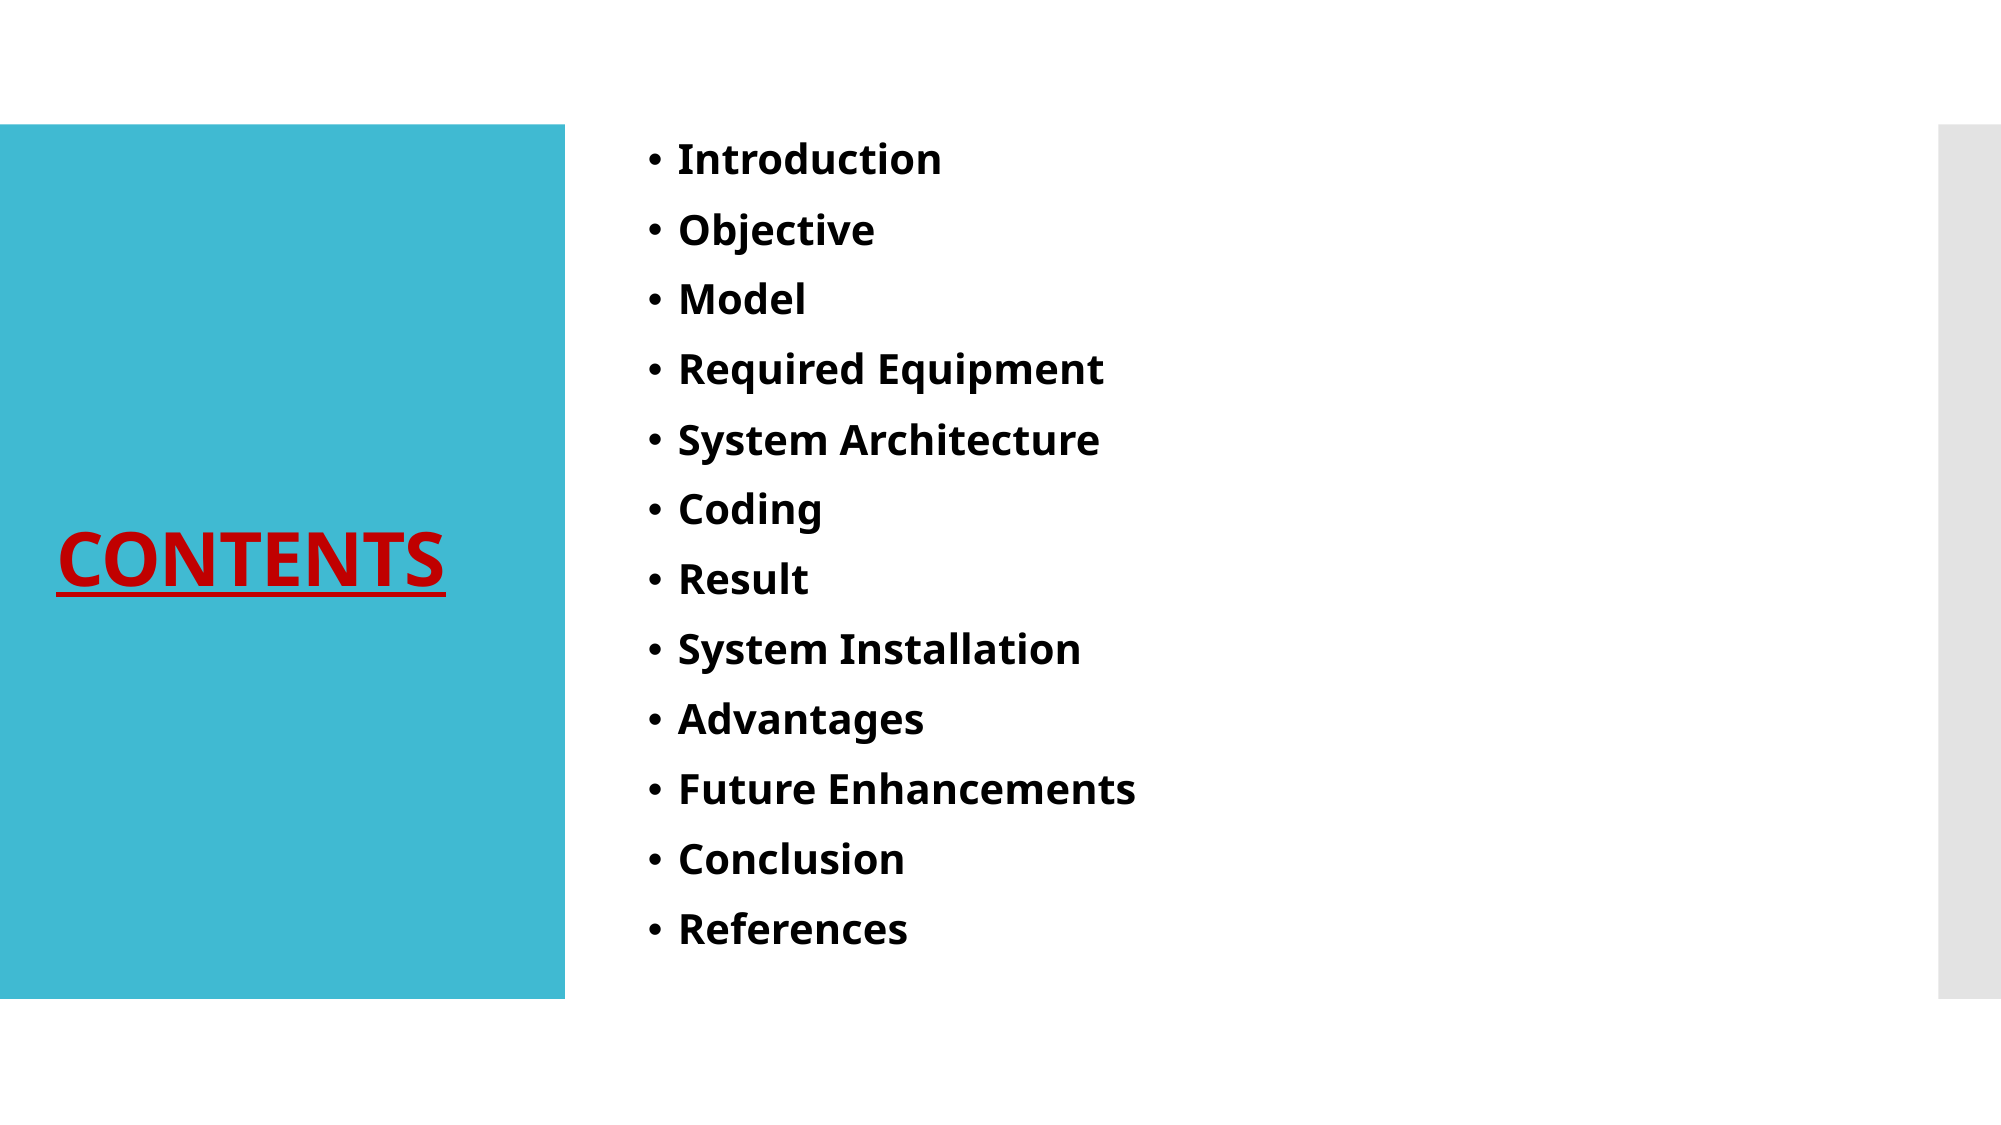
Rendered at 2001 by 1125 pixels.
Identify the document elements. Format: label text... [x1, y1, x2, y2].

title CONTENTS [41, 184, 525, 940]
list Introduction Objective Model Required Equipment System Architecture Coding Result System Installation Advantages Future Enhancements Conclusion References [633, 133, 1833, 1030]
